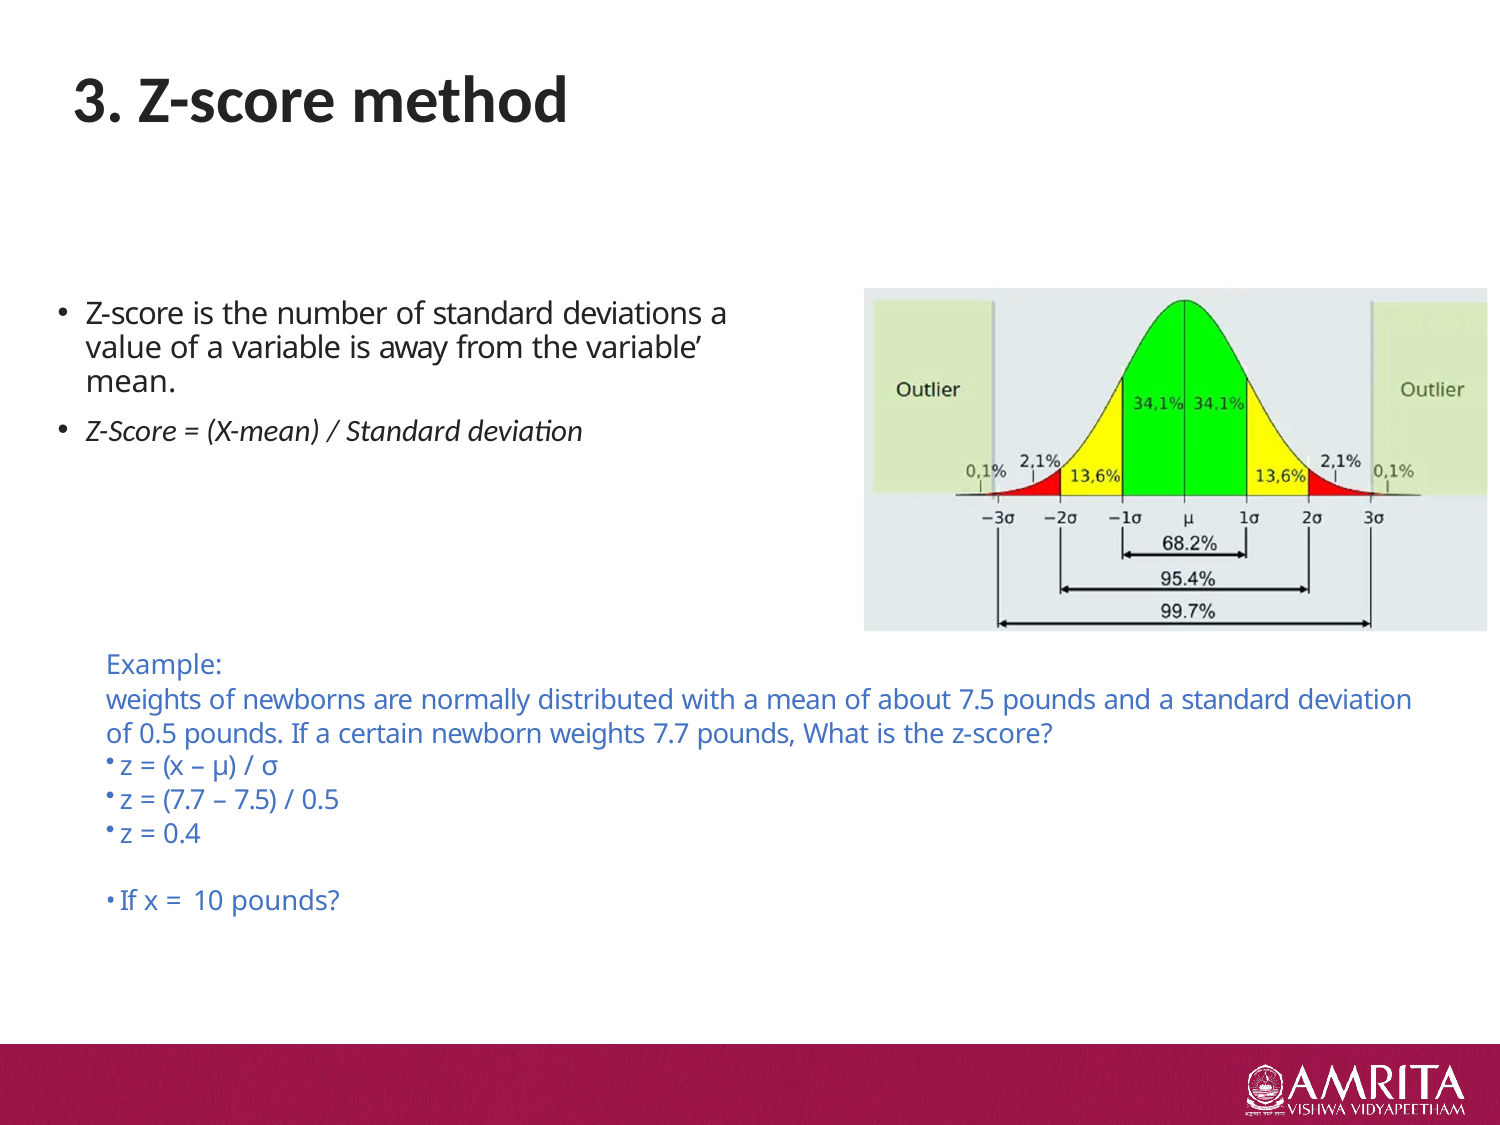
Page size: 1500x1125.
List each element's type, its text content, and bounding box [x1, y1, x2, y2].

text_box Z-score is the number of standard deviations a value of a variable is away from the variable’ mean. Z-Score = (X-mean) / Standard deviation [55, 291, 750, 448]
picture [862, 286, 1488, 632]
picture [0, 1044, 1500, 1125]
text_box Example: weights of newborns are normally distributed with a mean of about 7.5 pounds and a standard deviation of 0.5 pounds. If a certain newborn weights 7.7 pounds, What is the z-score? z = (x – μ) / σ z = (7.7 – 7.5) / 0.5 z = 0.4 If x = 10 pounds? [103, 644, 1415, 916]
title 3. Z-score method [70, 0, 1450, 191]
